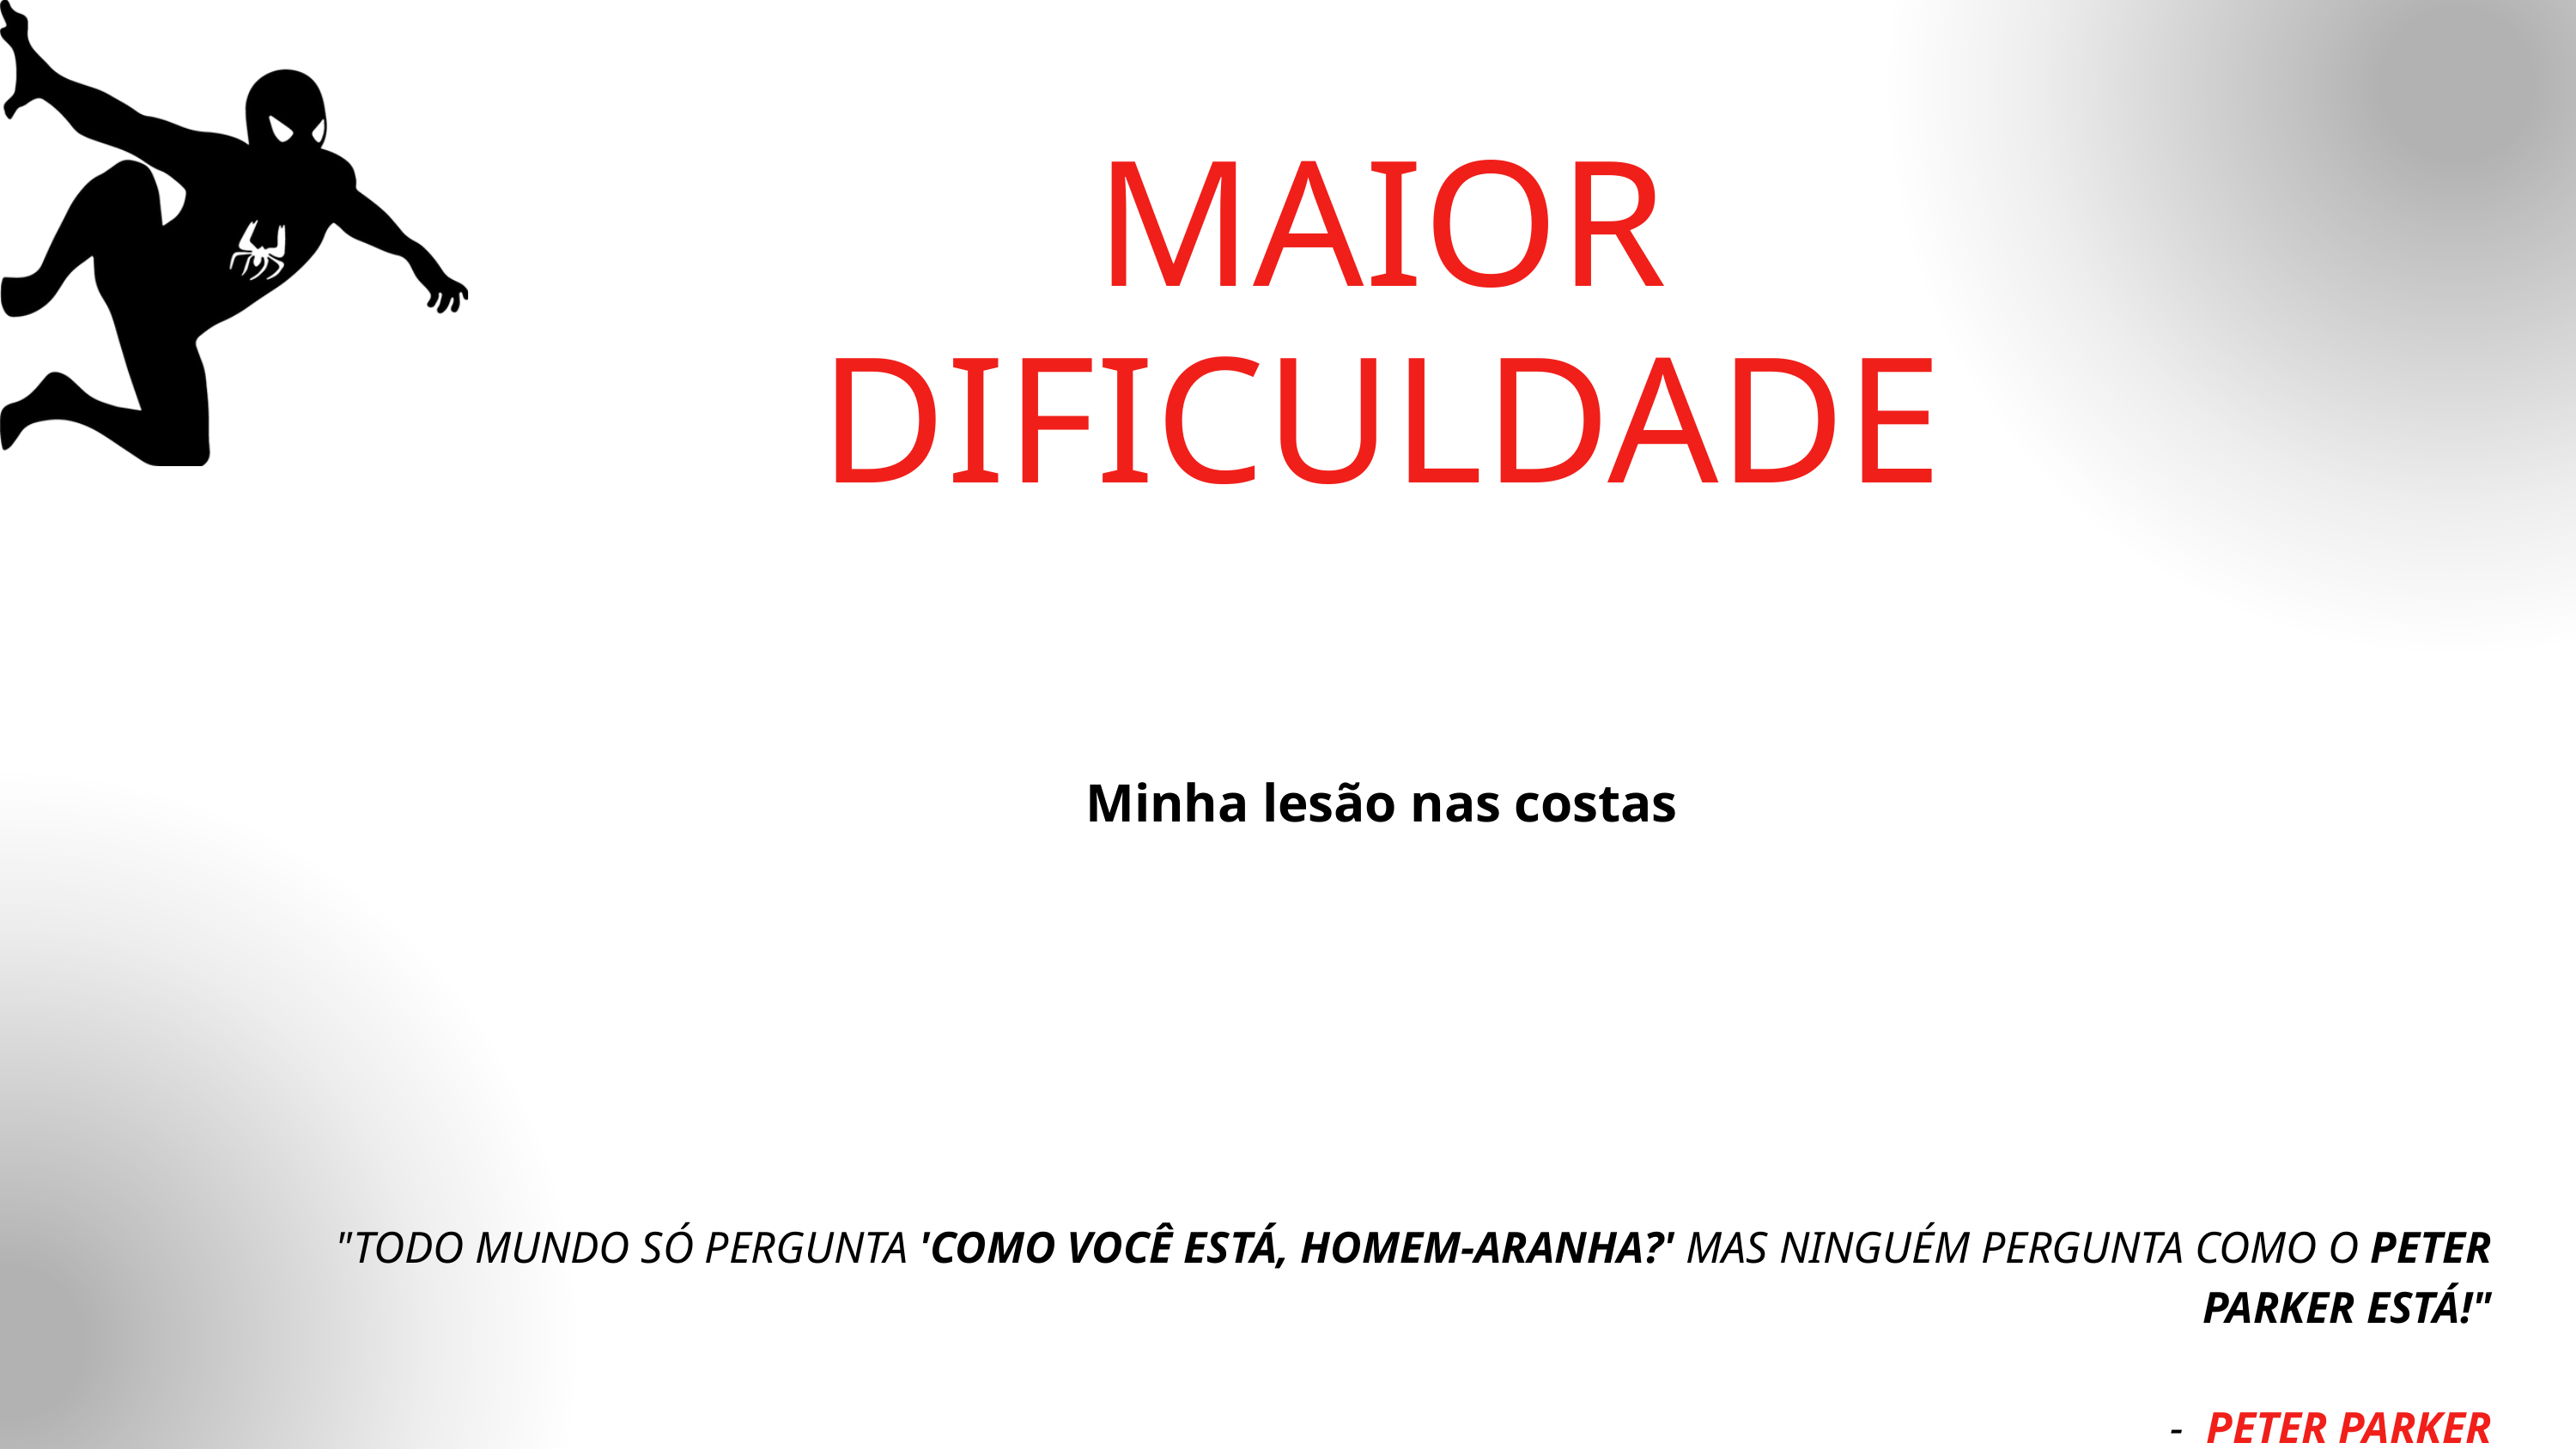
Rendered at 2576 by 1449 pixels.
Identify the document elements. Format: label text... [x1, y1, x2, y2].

text_box [0, 0, 469, 467]
text_box [0, 770, 580, 1449]
text_box "TODO MUNDO SÓ PERGUNTA 'COMO VOCÊ ESTÁ, HOMEM-ARANHA?' MAS NINGUÉM PERGUNTA COMO O PETER PARKER ESTÁ!" - PETER PARKER [182, 1211, 2493, 1449]
text_box MAIOR DIFICULDADE [803, 124, 1885, 518]
text_box [1885, 0, 2576, 656]
text_box Minha lesão nas costas [835, 760, 1929, 833]
